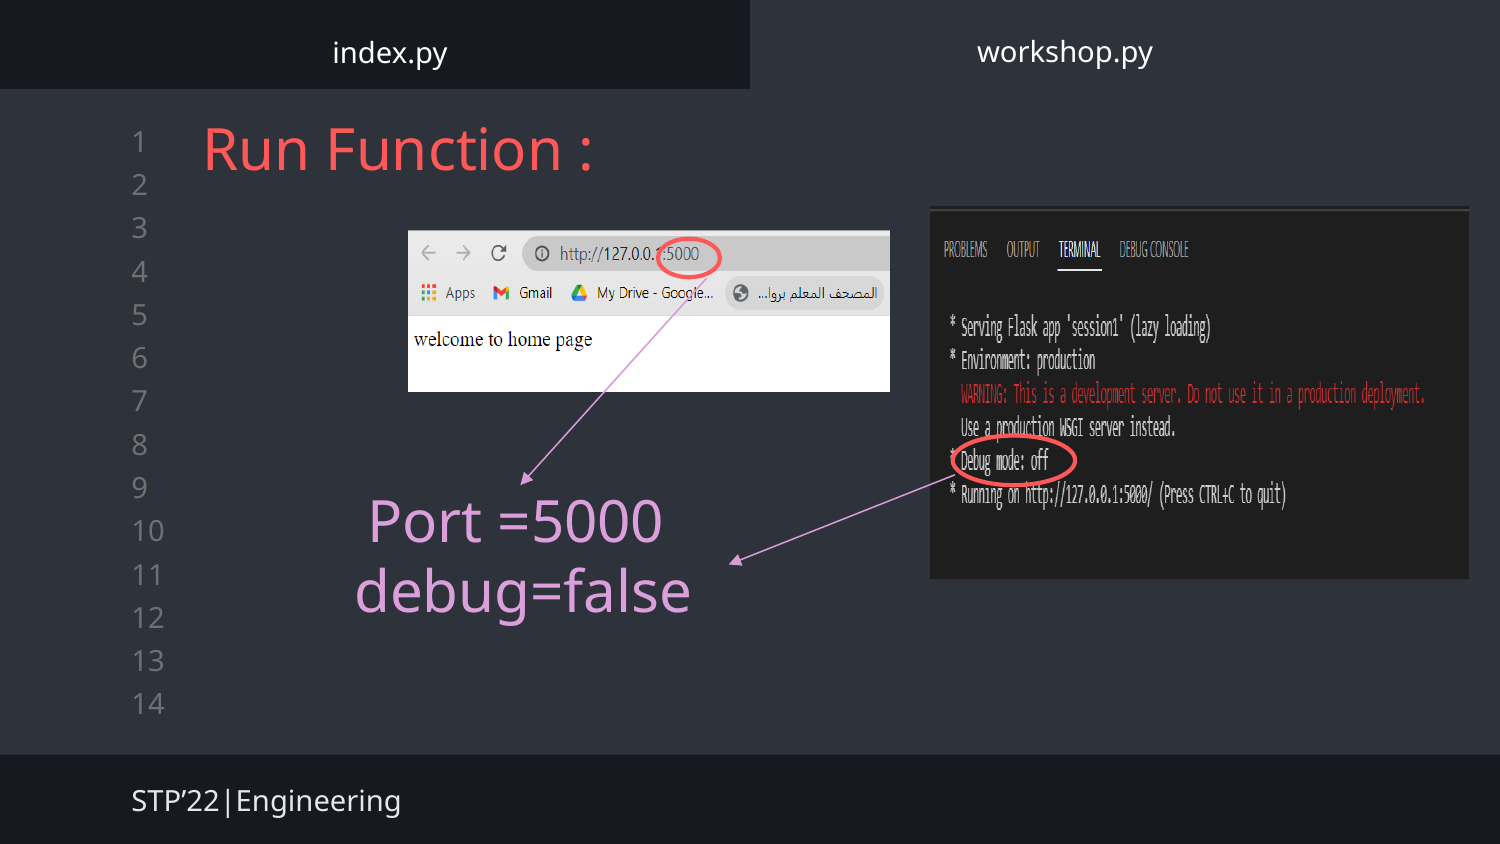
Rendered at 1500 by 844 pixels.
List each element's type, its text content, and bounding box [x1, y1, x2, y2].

picture [930, 206, 1470, 579]
title Port =5000 debug=false [238, 452, 793, 657]
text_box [728, 474, 956, 565]
title Run Function : [187, 96, 1384, 186]
text_box index.py [240, 12, 541, 92]
picture [407, 230, 890, 392]
text_box STP’22|Engineering [116, 770, 915, 829]
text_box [520, 278, 707, 486]
text_box workshop.py [915, 10, 1216, 90]
